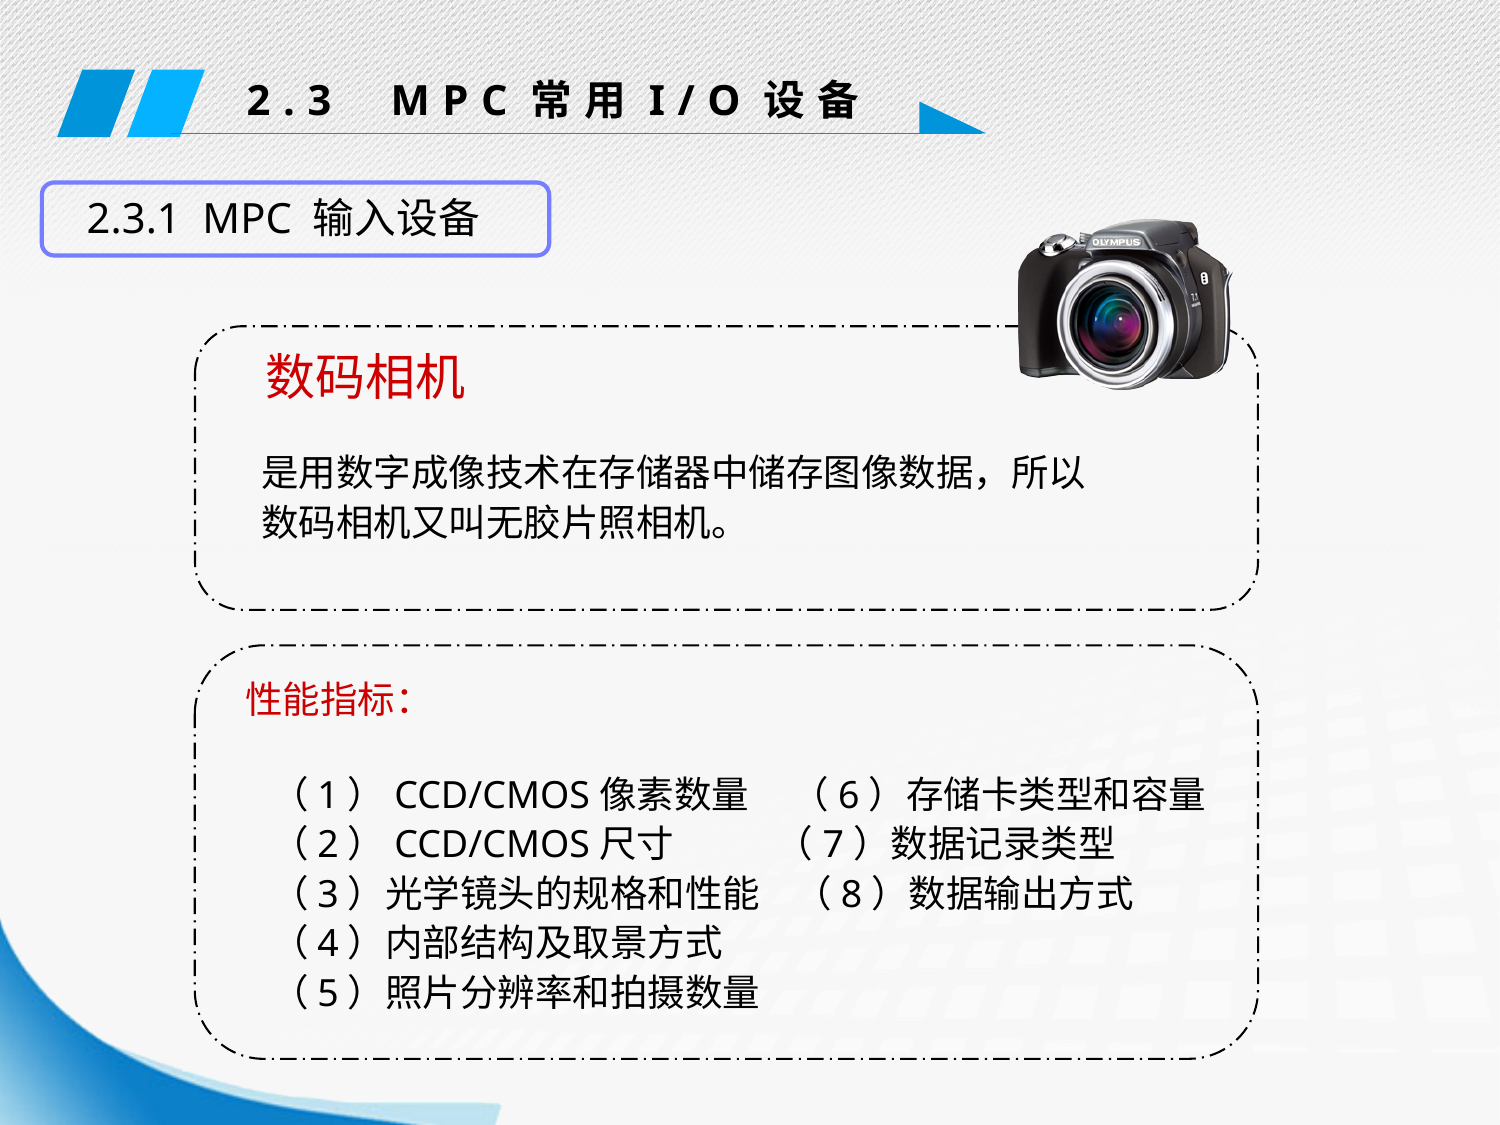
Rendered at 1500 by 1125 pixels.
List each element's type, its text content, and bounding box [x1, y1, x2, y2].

text_box [39, 180, 552, 258]
text_box [194, 645, 1251, 1059]
text_box [195, 326, 1258, 610]
text_box 数码相机 [250, 337, 481, 413]
text_box 性能指标： （1）CCD/CMOS像素数量 （6）存储卡类型和容量 （2）CCD/CMOS尺寸 （7）数据记录类型 （3）光学镜头的规格和性能 （8）数据输出方式 （4）内部结构及取景方式 （5）照片分辨率和拍摄数量 [230, 668, 1294, 1021]
picture [0, 0, 1500, 1125]
text_box 是用数字成像技术在存储器中储存图像数据，所以数码相机又叫无胶片照相机。 [246, 342, 1133, 552]
text_box 2.3 MPC常用I/O设备 [231, 66, 875, 132]
